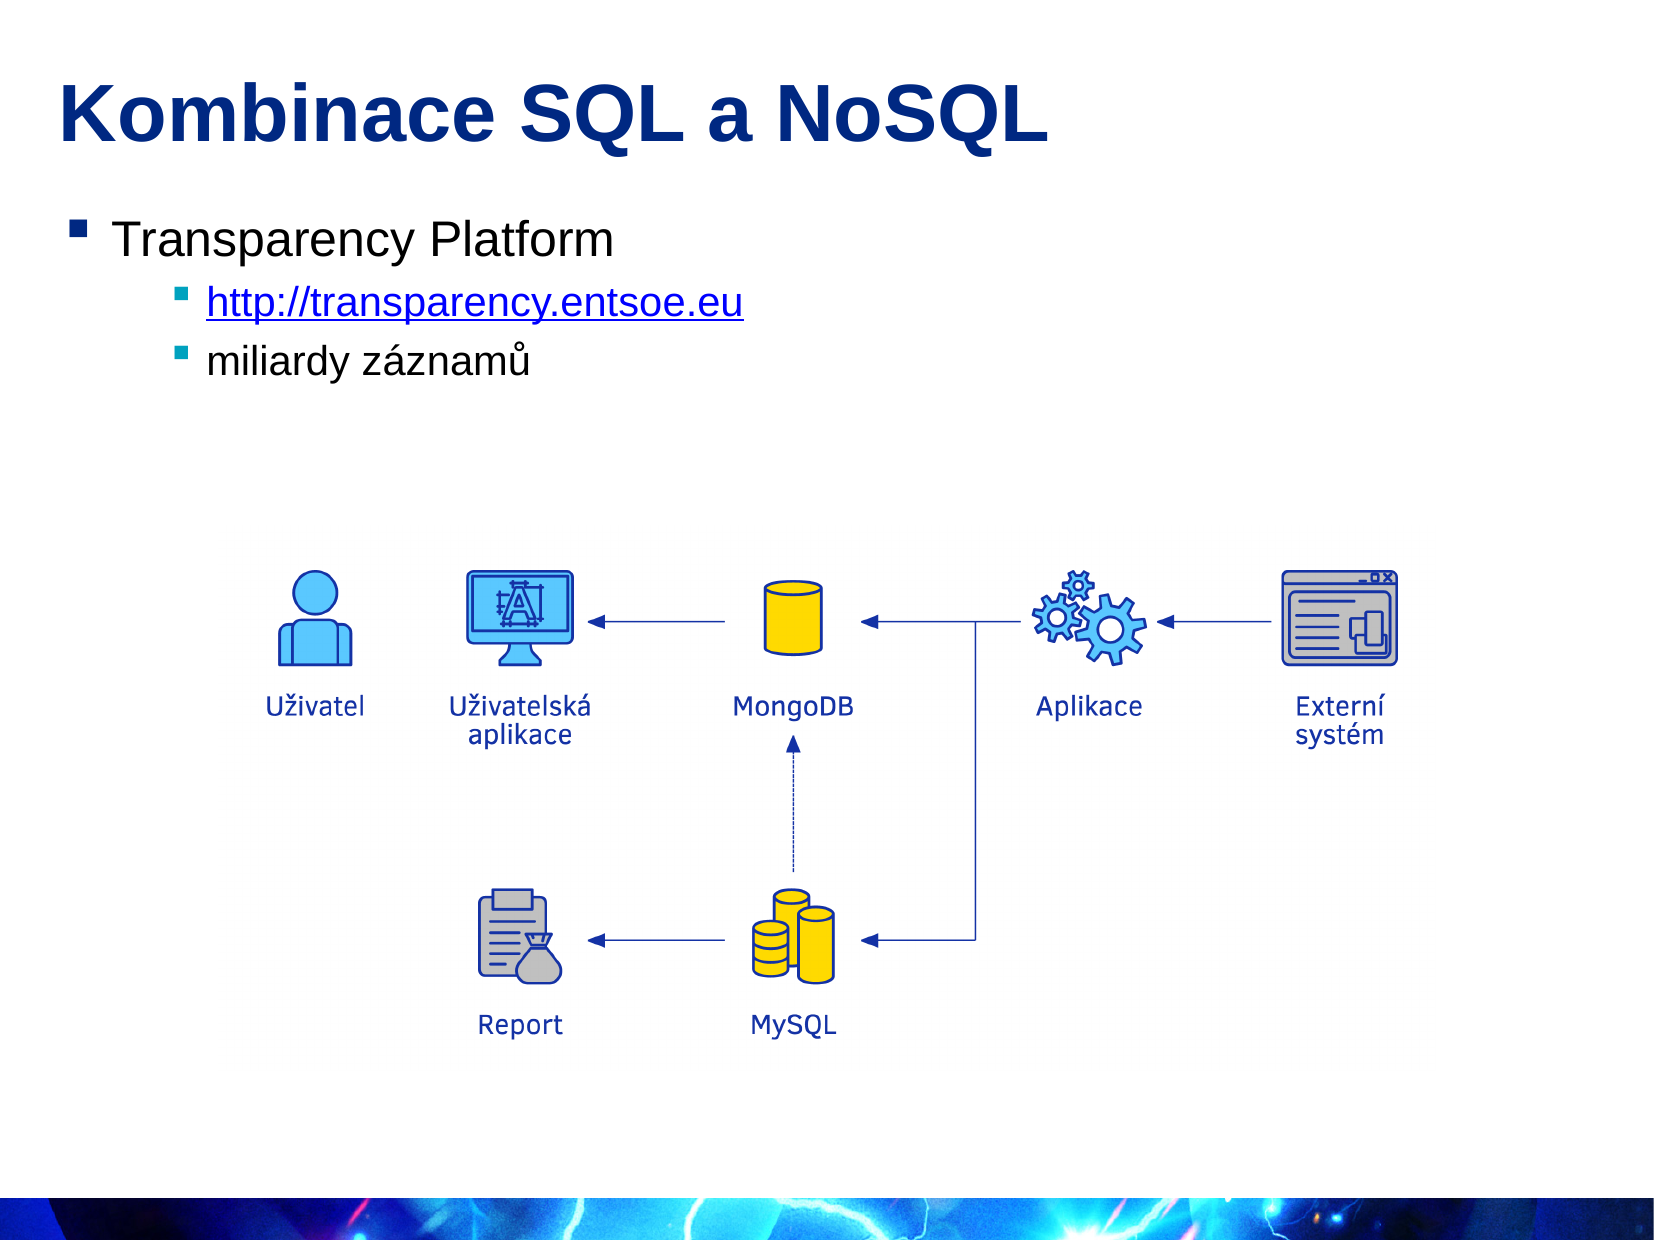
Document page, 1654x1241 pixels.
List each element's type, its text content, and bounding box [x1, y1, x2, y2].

picture [1167, 1198, 1654, 1240]
picture [0, 1198, 1185, 1240]
list Transparency Platform http://transparency.entsoe.eu miliardy záznamů [58, 206, 1583, 1167]
title Kombinace SQL a NoSQL [59, 17, 1595, 201]
picture [218, 525, 1436, 1071]
